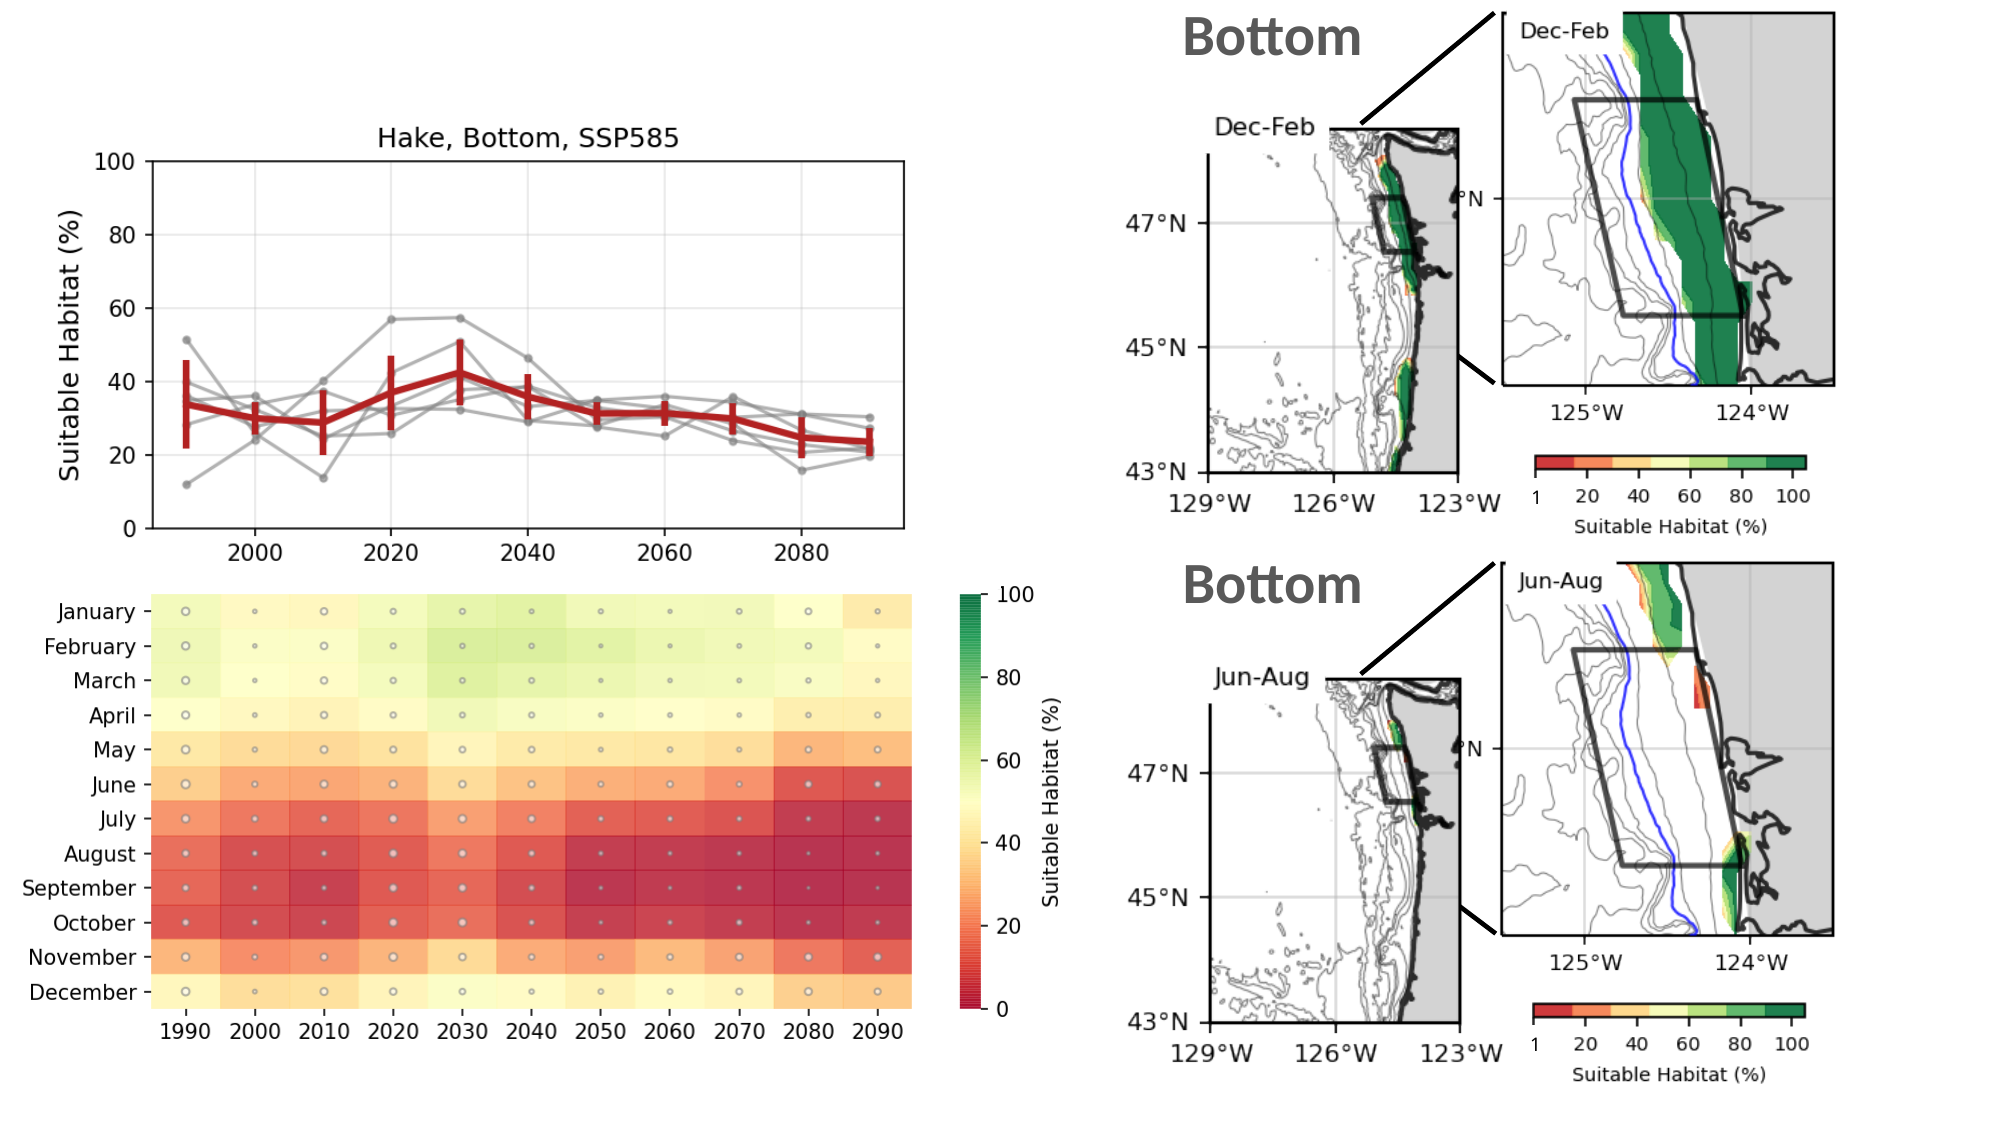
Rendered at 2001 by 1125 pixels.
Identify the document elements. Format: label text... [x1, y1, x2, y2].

text_box Bottom [1167, 0, 1378, 75]
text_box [1360, 562, 1495, 625]
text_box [1360, 12, 1495, 75]
text_box Bottom [1167, 537, 1378, 623]
picture [0, 0, 1913, 1092]
